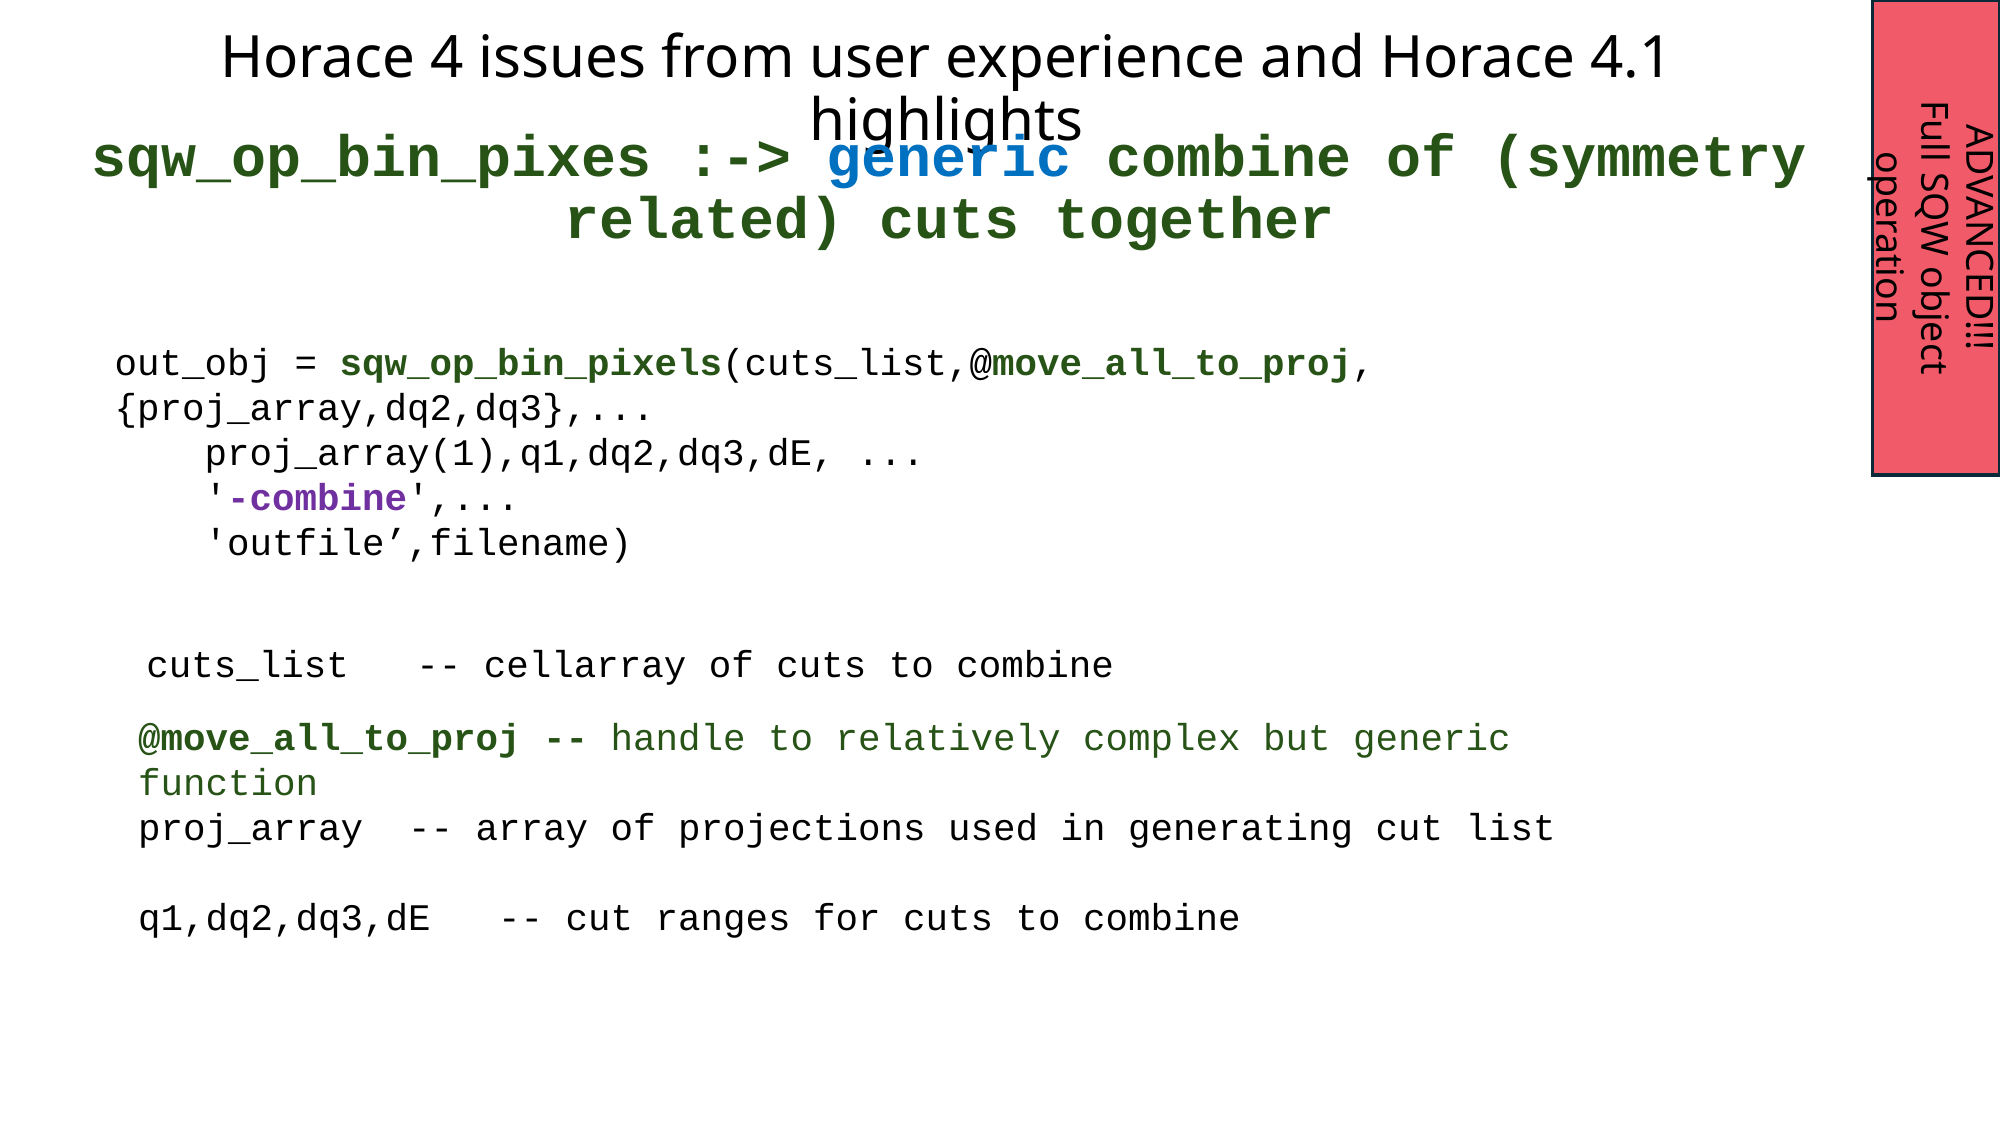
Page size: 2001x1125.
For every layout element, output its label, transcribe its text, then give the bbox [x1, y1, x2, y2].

text_box proj_array -- array of projections used in generating cut list [123, 795, 1656, 855]
subtitle Horace 4 issues from user experience and Horace 4.1 highlights [102, 19, 1791, 118]
text_box out_obj = sqw_op_bin_pixels(cuts_list,@move_all_to_proj,{proj_array,dq2,dq3},... proj_array(1),q1,dq2,dq3,dE, ... '-combine',... 'outfile’,filename) [99, 330, 1791, 571]
text_box sqw_op_bin_pixes :-> generic combine of (symmetry related) cuts together [51, 118, 1847, 259]
text_box @move_all_to_proj -- handle to relatively complex but generic function [123, 705, 1724, 810]
text_box cuts_list -- cellarray of cuts to combine [131, 632, 1210, 693]
text_box q1,dq2,dq3,dE -- cut ranges for cuts to combine [123, 885, 1360, 945]
text_box ADVANCED!!! Full SQW object operation [1871, 0, 2000, 477]
